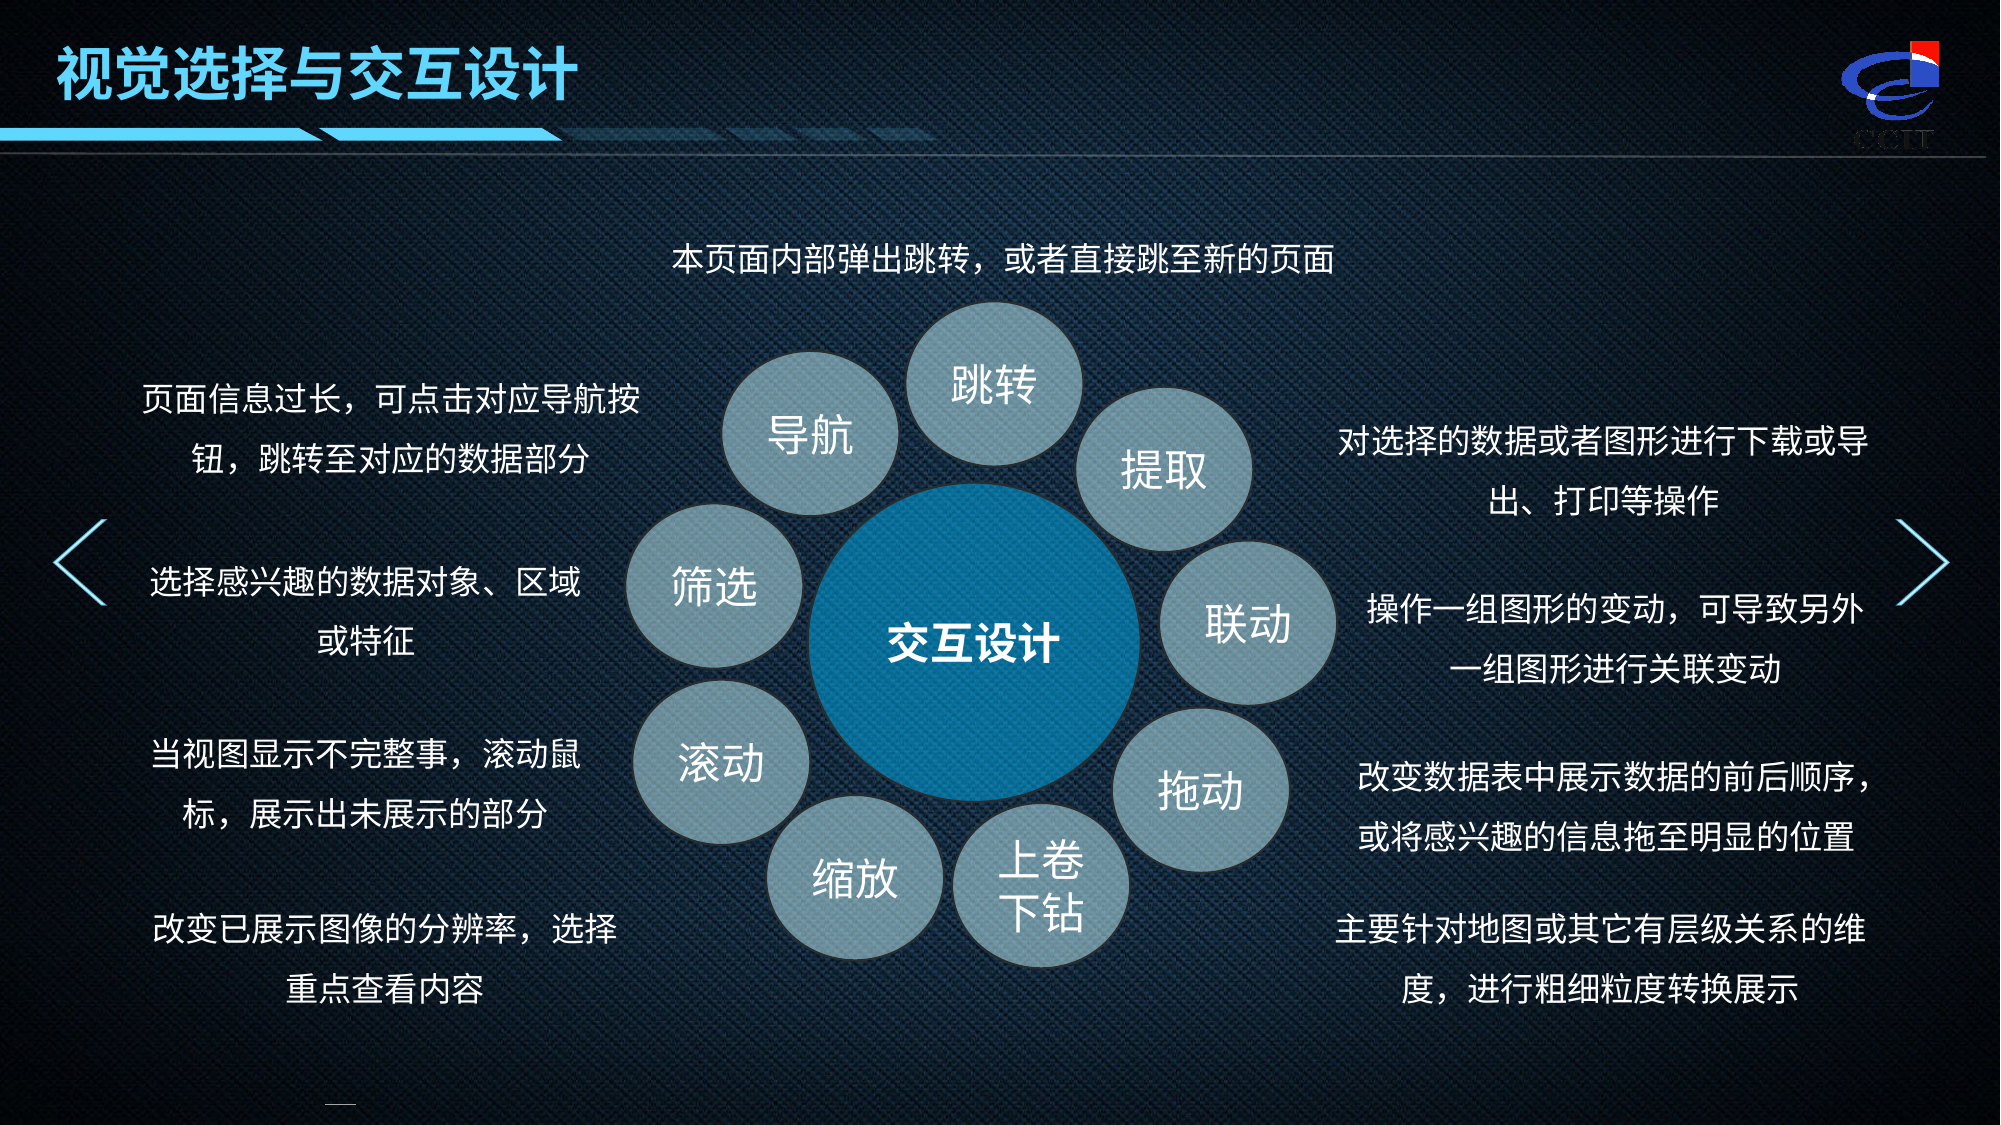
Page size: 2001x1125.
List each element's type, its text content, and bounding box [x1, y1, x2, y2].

picture [0, 0, 2000, 1125]
text_box 跳转 [905, 301, 1084, 467]
text_box 筛选 [625, 503, 804, 669]
text_box 改变已展示图像的分辨率，选择重点查看内容 [137, 884, 633, 1013]
text_box 改变数据表中展示数据的前后顺序，或将感兴趣的信息拖至明显的位置 [1337, 732, 1877, 861]
text_box 对选择的数据或者图形进行下载或导出、打印等操作 [1325, 396, 1883, 525]
text_box 拖动 [1111, 707, 1291, 873]
text_box 联动 [1159, 540, 1338, 706]
text_box 交互设计 [807, 482, 1141, 802]
text_box 操作一组图形的变动，可导致另外一组图形进行关联变动 [1355, 564, 1877, 693]
text_box 本页面内部弹出跳转，或者直接跳至新的页面 [591, 214, 1416, 282]
text_box 视觉选择与交互设计 [35, 29, 601, 185]
text_box 选择感兴趣的数据对象、区域或特征 [133, 536, 598, 665]
text_box 滚动 [632, 679, 811, 845]
text_box 页面信息过长，可点击对应导航按钮，跳转至对应的数据部分 [133, 354, 650, 482]
text_box 主要针对地图或其它有层级关系的维度，进行粗细粒度转换展示 [1325, 883, 1877, 1012]
picture [0, 141, 35, 152]
text_box 缩放 [766, 795, 945, 961]
text_box 导航 [721, 350, 900, 517]
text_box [601, 153, 1987, 159]
text_box 上卷下钻 [952, 802, 1131, 969]
text_box 提取 [1075, 386, 1254, 553]
text_box 当视图显示不完整事，滚动鼠标，展示出未展示的部分 [133, 709, 598, 838]
